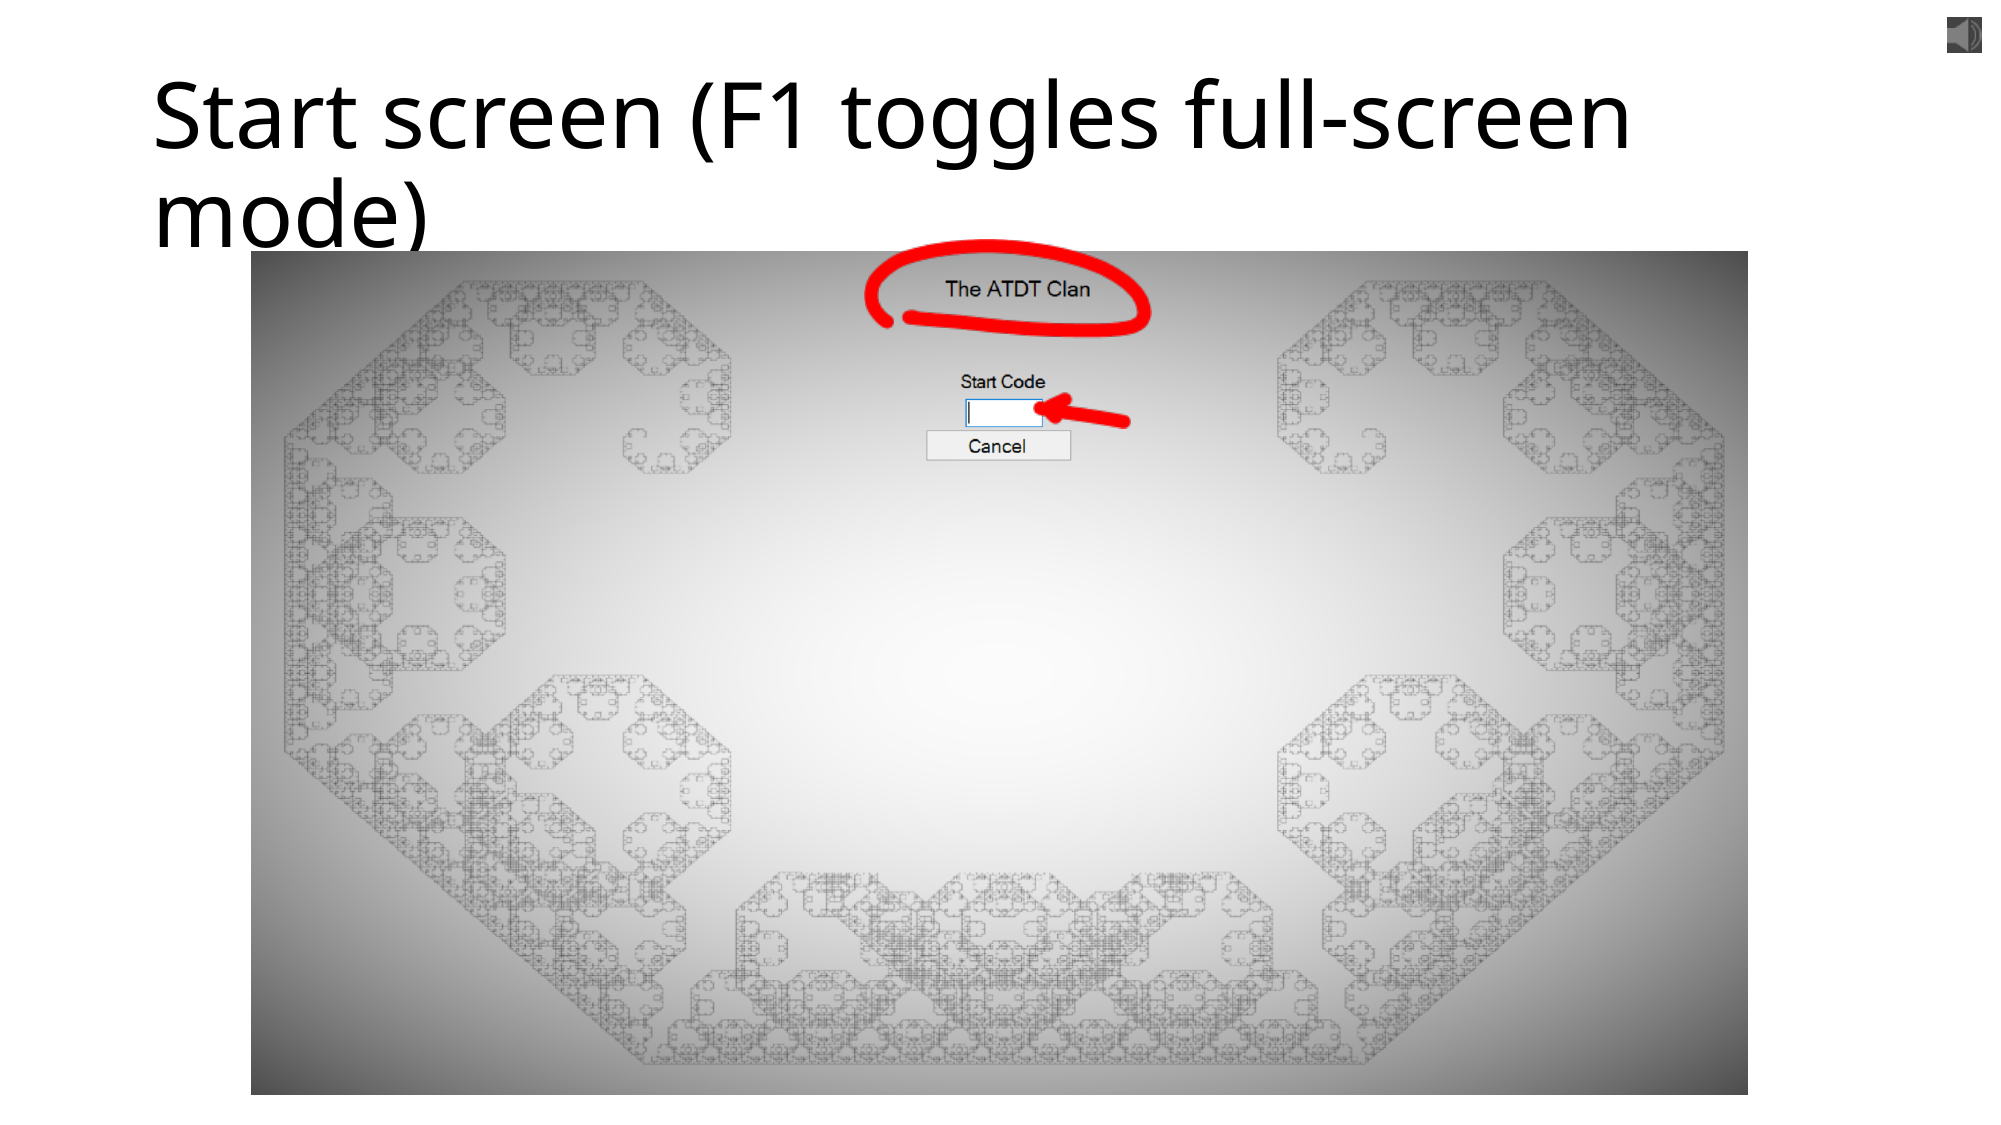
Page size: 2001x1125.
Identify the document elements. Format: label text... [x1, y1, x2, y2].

picture [251, 239, 1748, 1095]
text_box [1945, 16, 1984, 55]
title Start screen (F1 toggles full-screen mode) [137, 59, 1863, 278]
